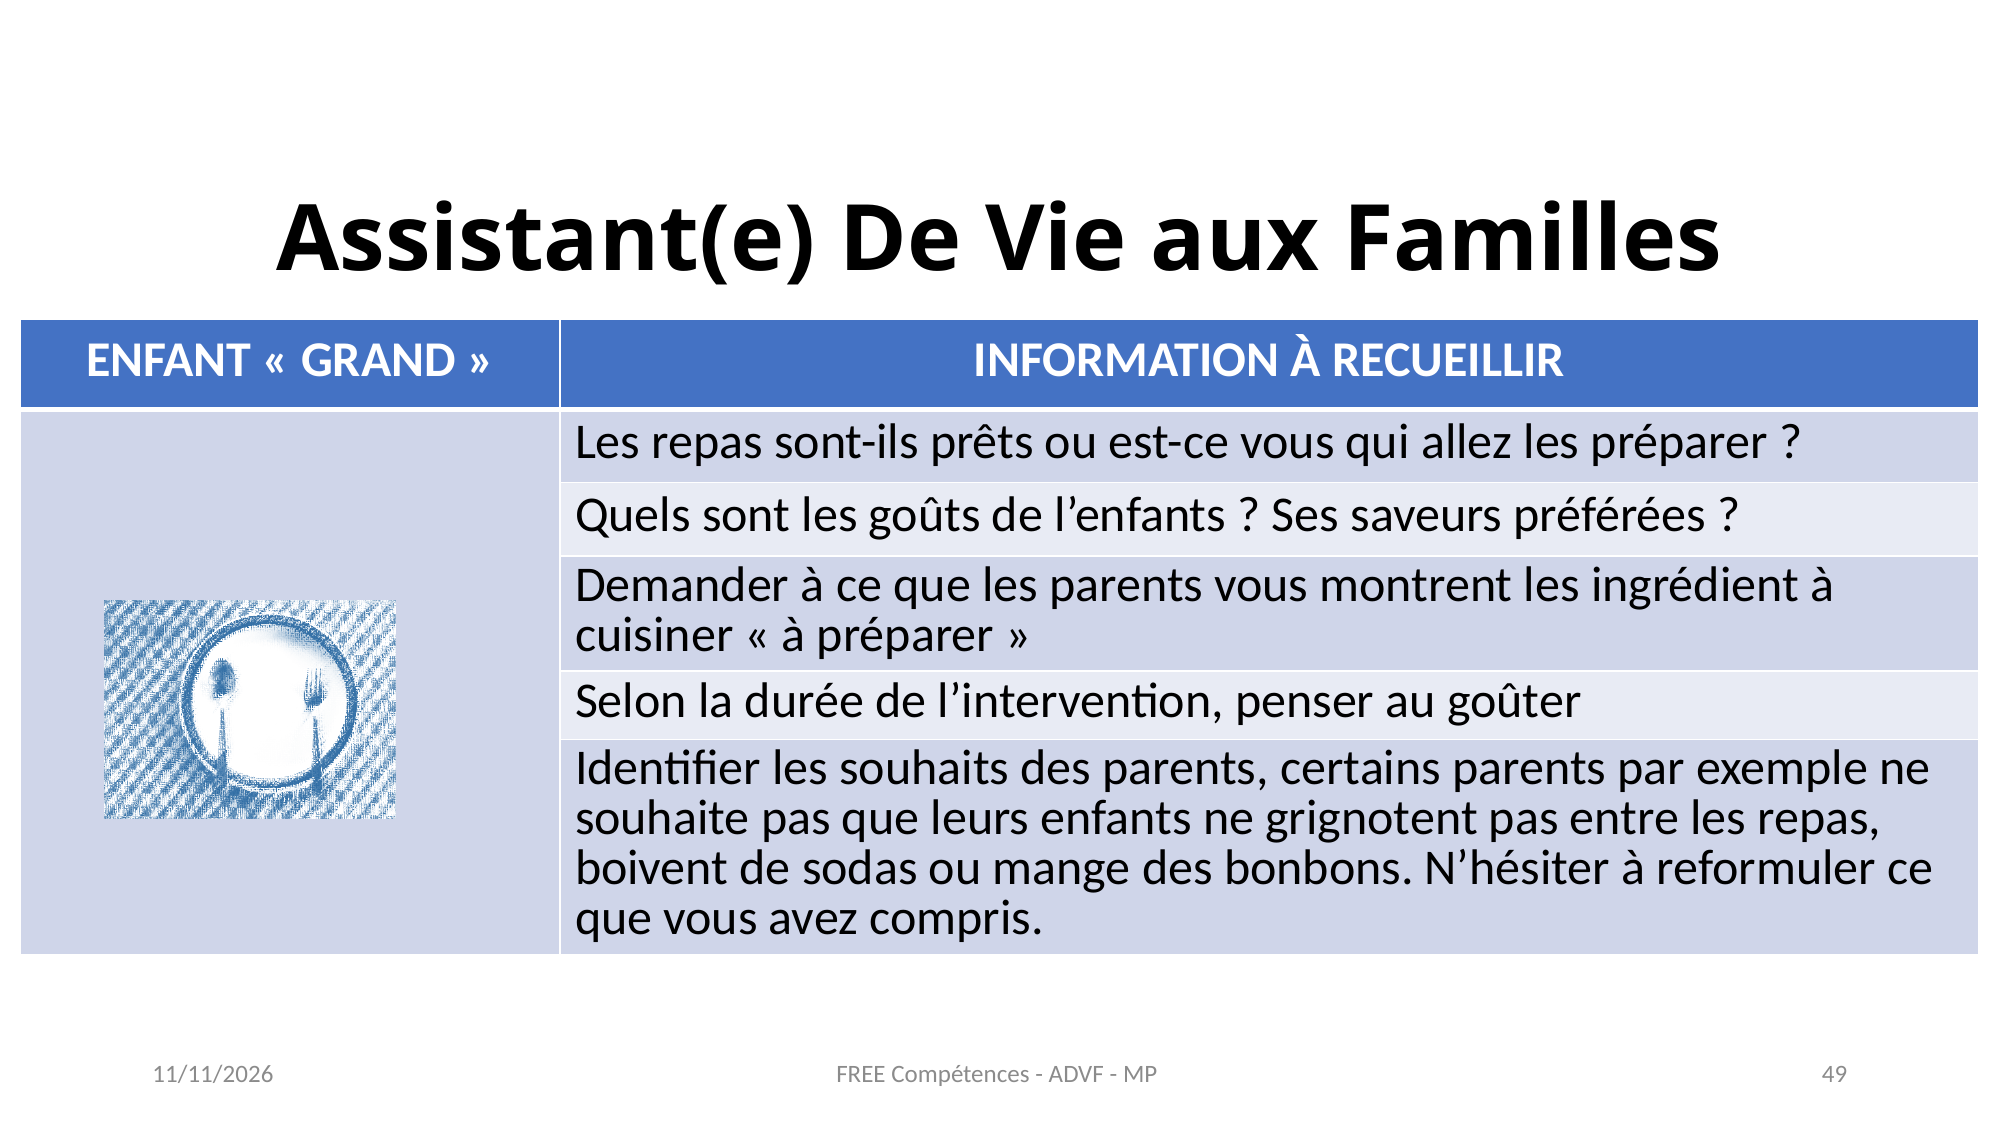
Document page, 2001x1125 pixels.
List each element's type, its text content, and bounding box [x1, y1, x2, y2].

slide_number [137, 1042, 588, 1103]
picture [104, 600, 396, 819]
table_cell Demander à ce que les parents vous montrent les ingrédient à cuisiner « à préparer » [561, 557, 1978, 670]
slide_number 49 [1412, 1042, 1863, 1103]
text_box Assistant(e) De Vie aux Familles [249, 184, 1750, 318]
table_cell [21, 412, 559, 954]
table_cell Identifier les souhaits des parents, certains parents par exemple ne souhaite pas que leurs enfants ne grignotent pas entre les repas, boivent de sodas ou mange des bonbons. N’hésiter à reformuler ce que vous avez compris. [561, 740, 1978, 954]
table_cell Les repas sont-ils prêts ou est-ce vous qui allez les préparer ? [561, 412, 1978, 482]
table_header Information à recueillir [561, 320, 1978, 407]
table_cell Quels sont les goûts de l’enfants ? Ses saveurs préférées ? [561, 483, 1978, 555]
table_header ENFANT « Grand » [21, 320, 559, 407]
table_cell Selon la durée de l’intervention, penser au goûter [561, 672, 1978, 739]
footer FREE Compétences - ADVF - MP [590, 1042, 1410, 1103]
